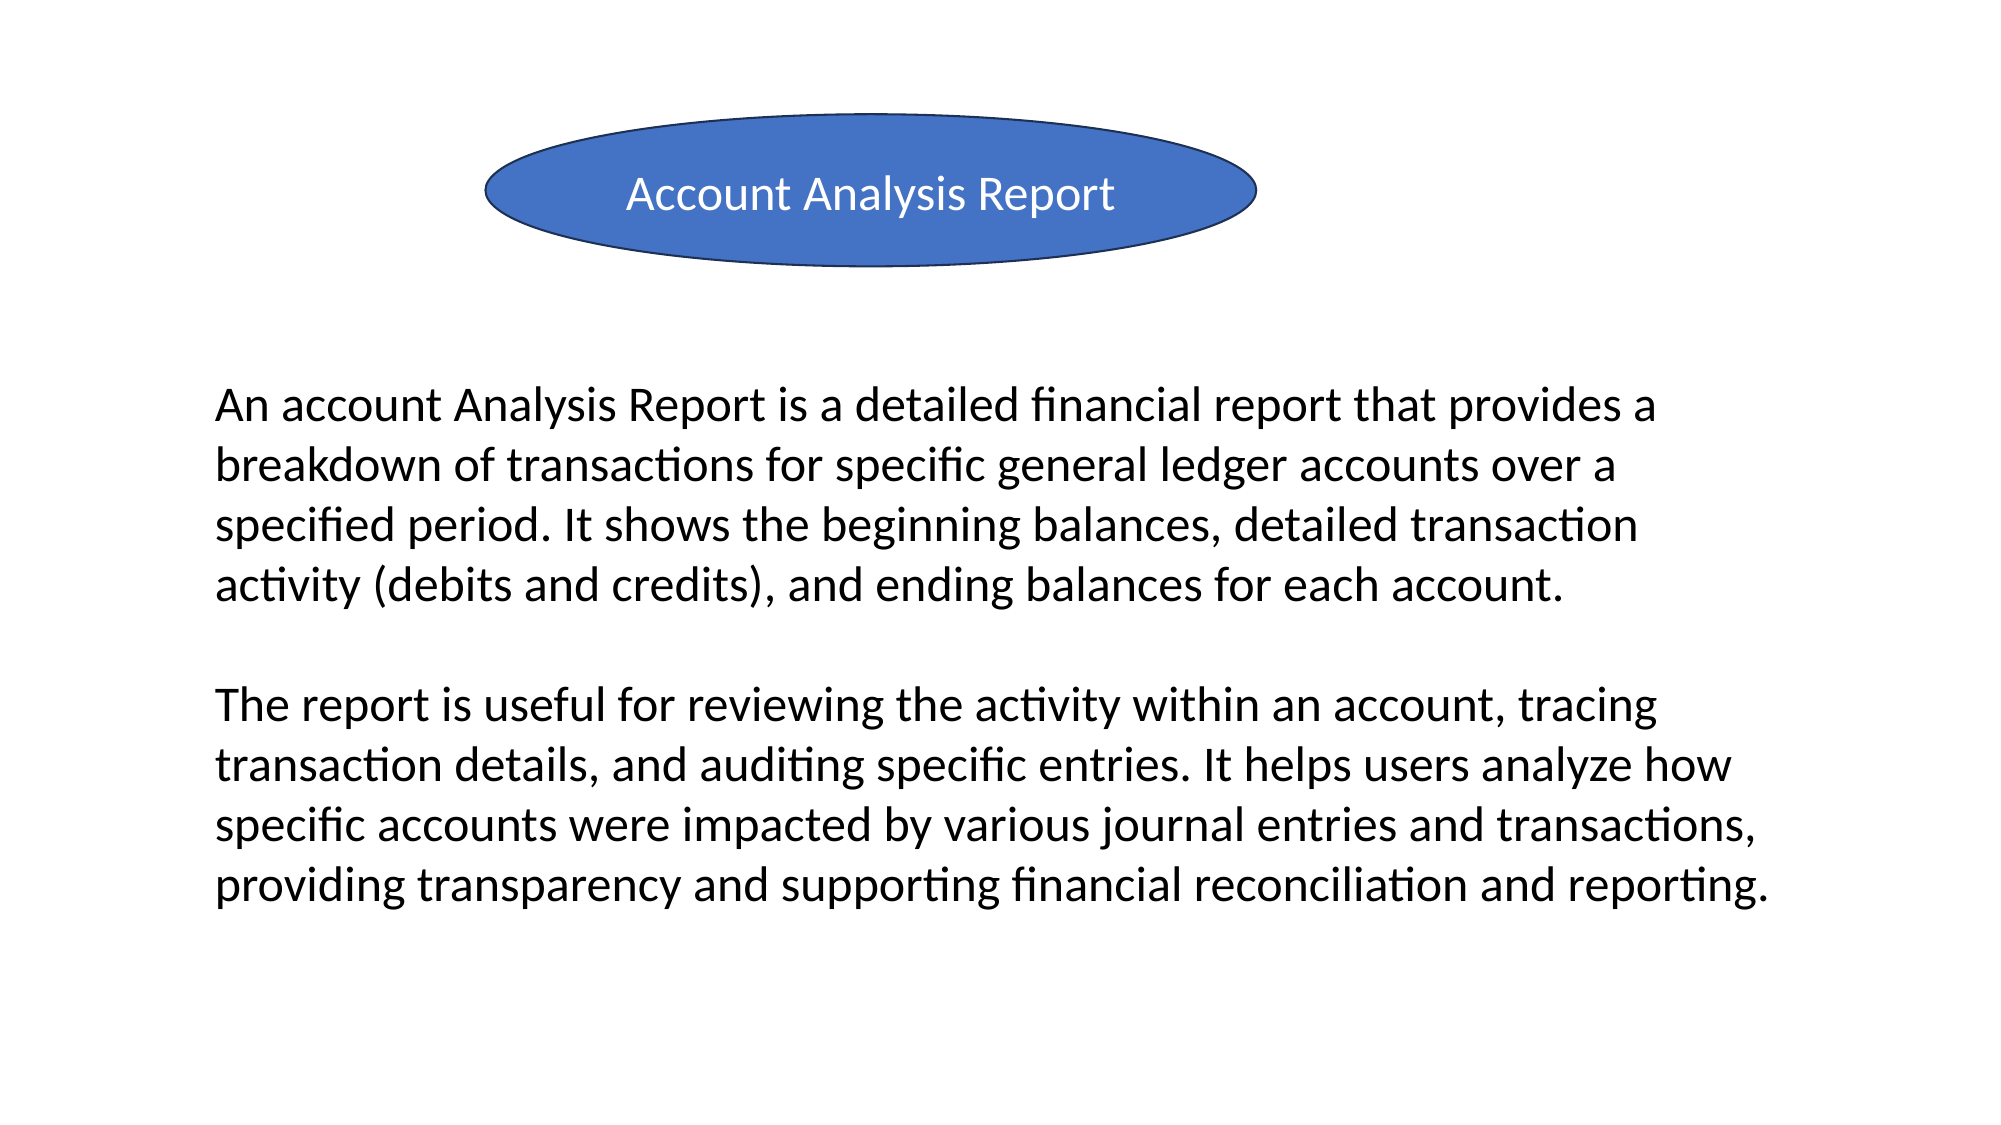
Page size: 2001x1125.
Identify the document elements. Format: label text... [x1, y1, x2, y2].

text_box The report is useful for reviewing the activity within an account, tracing transaction details, and auditing specific entries. It helps users analyze how specific accounts were impacted by various journal entries and transactions, providing transparency and supporting financial reconciliation and reporting. [199, 664, 1844, 920]
text_box An account Analysis Report is a detailed financial report that provides a breakdown of transactions for specific general ledger accounts over a specified period. It shows the beginning balances, detailed transaction activity (debits and credits), and ending balances for each account. [199, 363, 1763, 619]
text_box Account Analysis Report [484, 113, 1258, 268]
